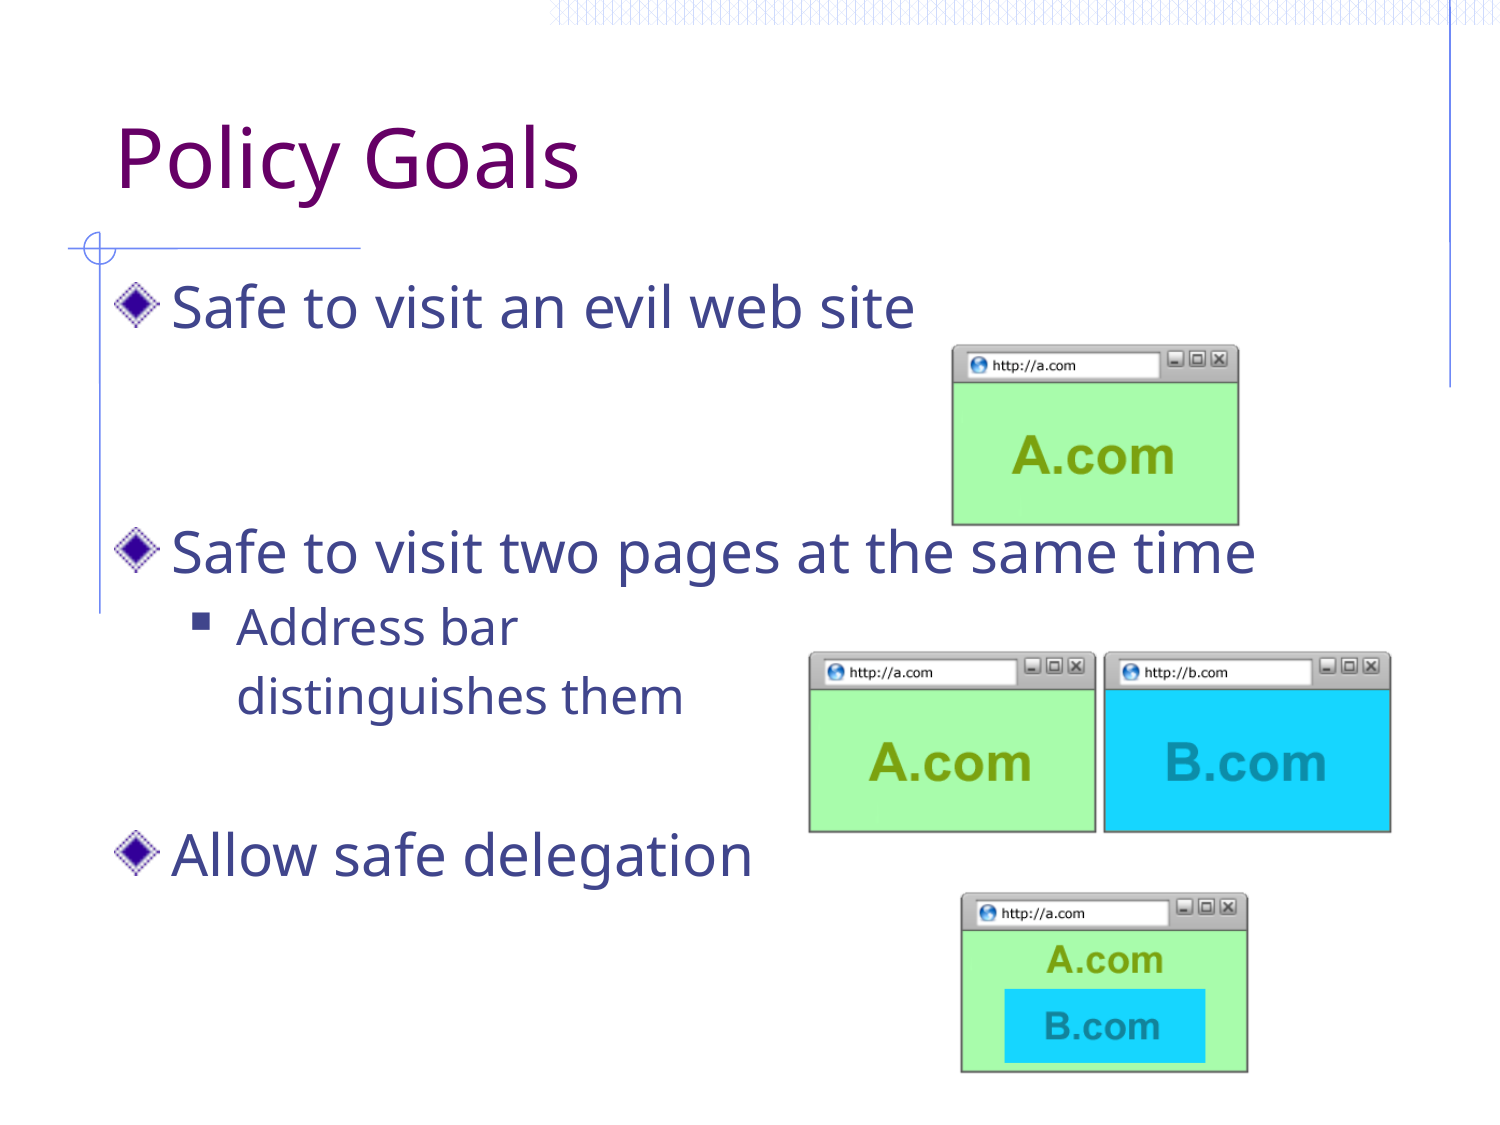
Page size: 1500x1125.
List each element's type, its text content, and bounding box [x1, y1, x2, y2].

picture [114, 282, 160, 328]
picture [114, 527, 160, 573]
title Policy Goals [99, 49, 1376, 213]
list Safe to visit an evil web site Safe to visit two pages at the same time Address bar distinguishes them Allow safe delegation [99, 262, 1376, 938]
picture [943, 339, 1249, 531]
picture [951, 887, 1257, 1079]
picture [799, 646, 1401, 838]
picture [114, 830, 160, 876]
